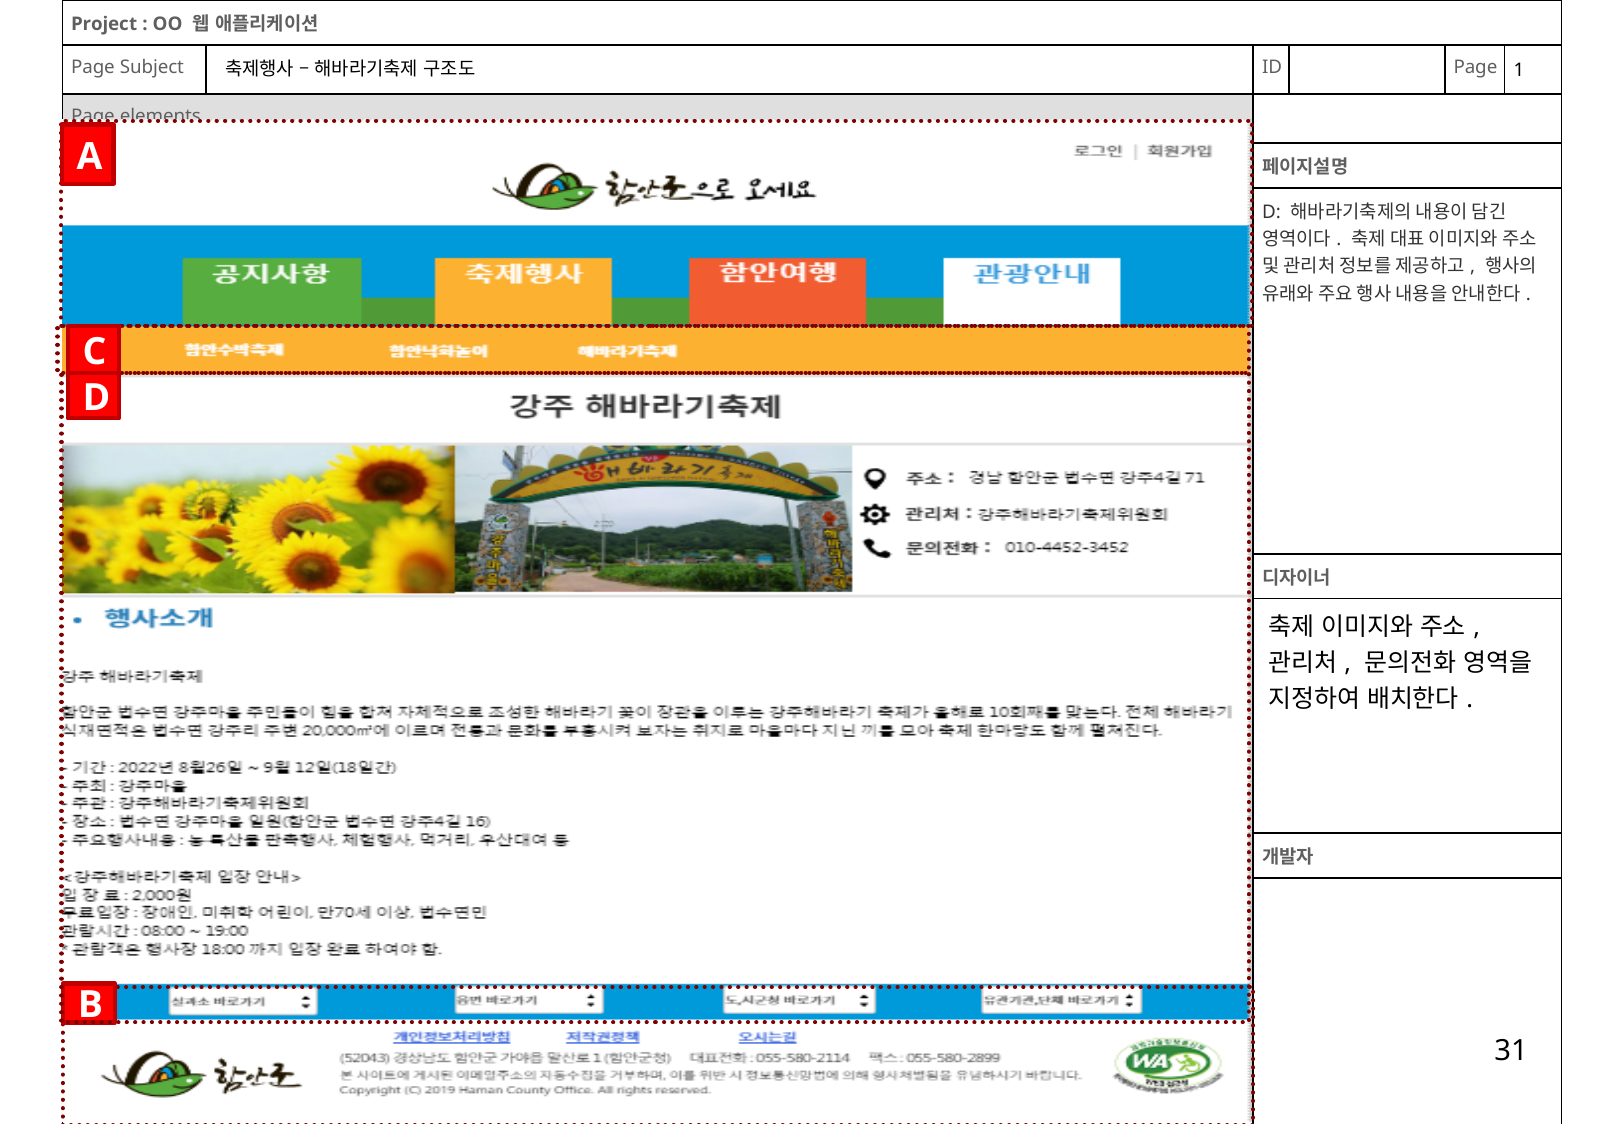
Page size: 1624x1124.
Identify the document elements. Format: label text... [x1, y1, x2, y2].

table_cell 디자이너 [1256, 555, 1561, 598]
table_cell [1290, 46, 1444, 93]
table_cell Page Subject [63, 46, 205, 93]
table_cell Page [1446, 46, 1504, 93]
table_cell 페이지설명 [1256, 144, 1561, 187]
table_cell D: 해바라기축제의 내용이 담긴 영역이다. 축제 대표 이미지와 주소 및 관리처 정보를 제공하고, 행사의 유래와 주요 행사 내용을 안내한다. [1256, 189, 1561, 553]
table_cell 1 [1505, 46, 1561, 93]
table_cell 축제행사 – 해바라기축제 구조도 [207, 46, 1252, 93]
table_cell Page elements [63, 95, 1252, 118]
table_header Project : OO 웹 애플리케이션 [63, 1, 1561, 44]
table_cell 축제 이미지와 주소, 관리처, 문의전화 영역을 지정하여 배치한다. [1256, 599, 1561, 832]
table_cell 개발자 [1256, 834, 1561, 877]
table_cell [1254, 95, 1561, 142]
picture [61, 118, 1252, 1122]
table_cell ID [1254, 46, 1288, 93]
table_cell [1256, 879, 1561, 1124]
